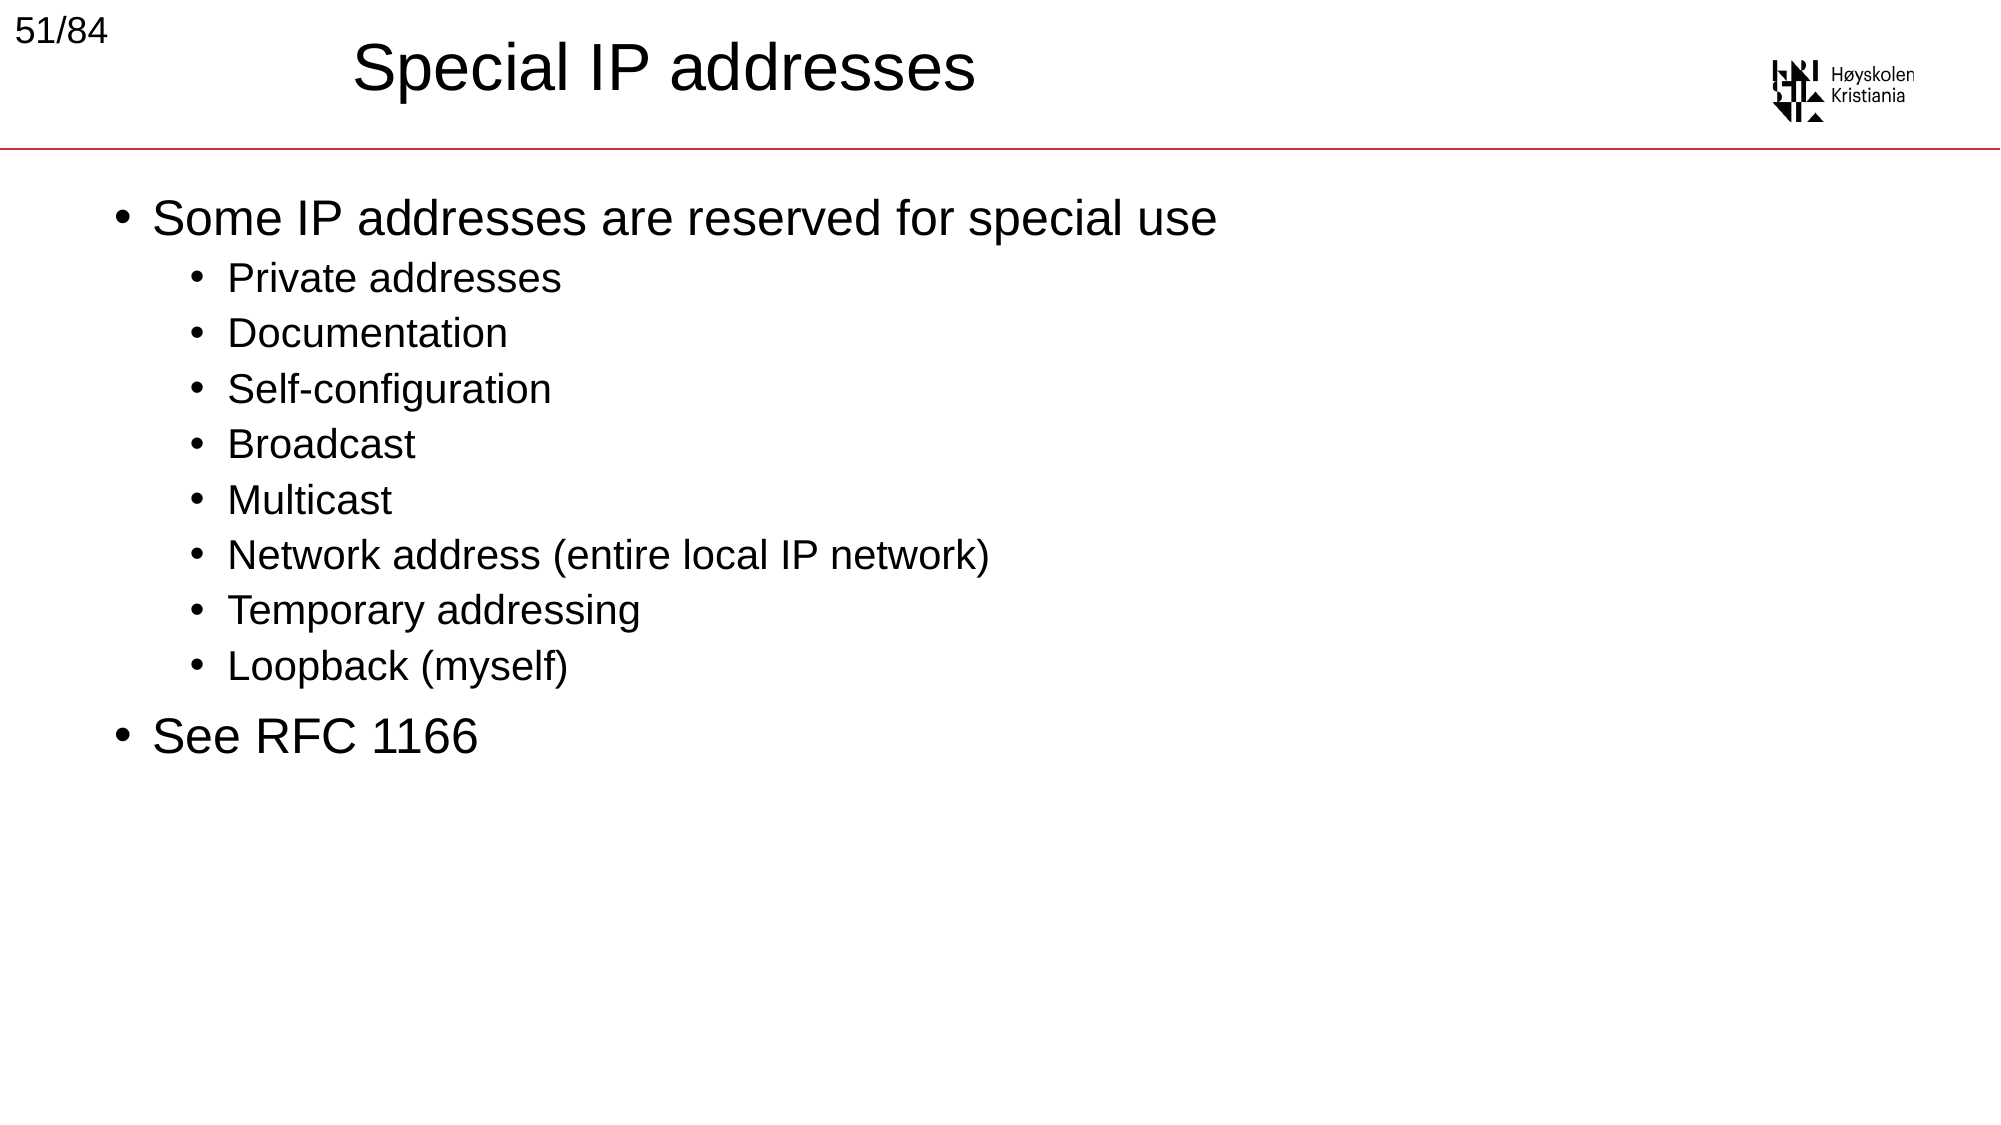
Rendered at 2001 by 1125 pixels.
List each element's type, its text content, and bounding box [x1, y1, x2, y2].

list Some IP addresses are reserved for special use Private addresses Documentation Self-configuration Broadcast Multicast Network address (entire local IP network) Temporary addressing Loopback (myself) See RFC 1166 [99, 184, 1900, 1047]
title Special IP addresses [337, 24, 1638, 138]
slide_number 51/84 [0, 0, 208, 74]
